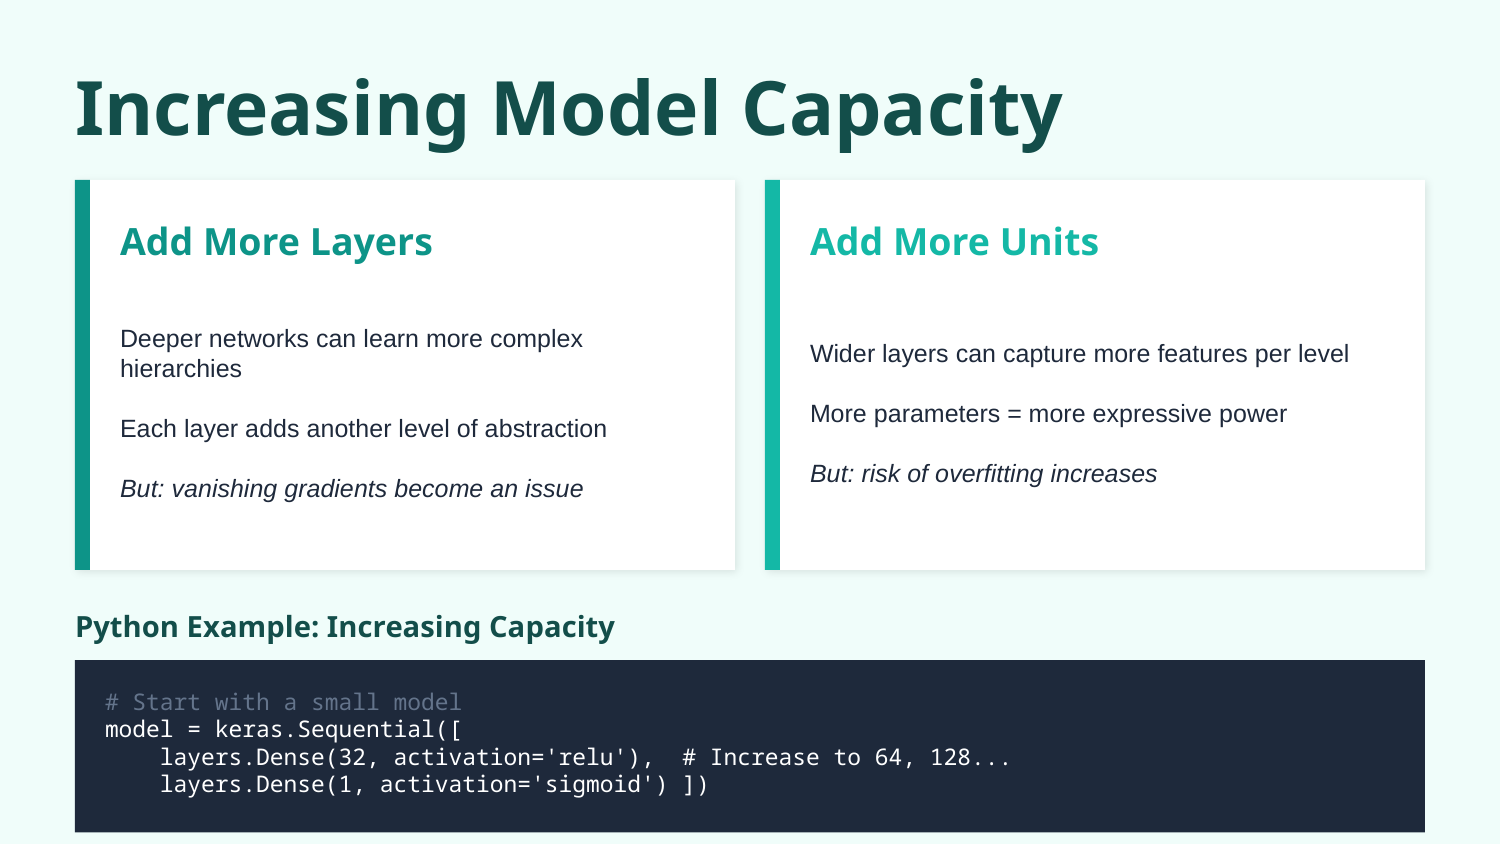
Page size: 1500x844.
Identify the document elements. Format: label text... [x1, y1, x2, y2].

text_box [74, 179, 90, 570]
text_box Deeper networks can learn more complex hierarchies Each layer adds another level of abstraction But: vanishing gradients become an issue [119, 277, 705, 548]
text_box Increasing Model Capacity [74, 52, 1425, 158]
text_box # Start with a small model model = keras.Sequential([ layers.Dense(32, activation='relu'), # Increase to 64, 128... layers.Dense(1, activation='sigmoid') ]) [104, 667, 1395, 818]
text_box [764, 179, 780, 570]
text_box Python Example: Increasing Capacity [74, 600, 1425, 653]
text_box [90, 179, 735, 570]
text_box Add More Units [809, 209, 1395, 270]
text_box [780, 179, 1425, 570]
text_box Wider layers can capture more features per level More parameters = more expressive power But: risk of overfitting increases [809, 277, 1395, 548]
text_box [74, 660, 1425, 833]
text_box Add More Layers [119, 209, 705, 270]
